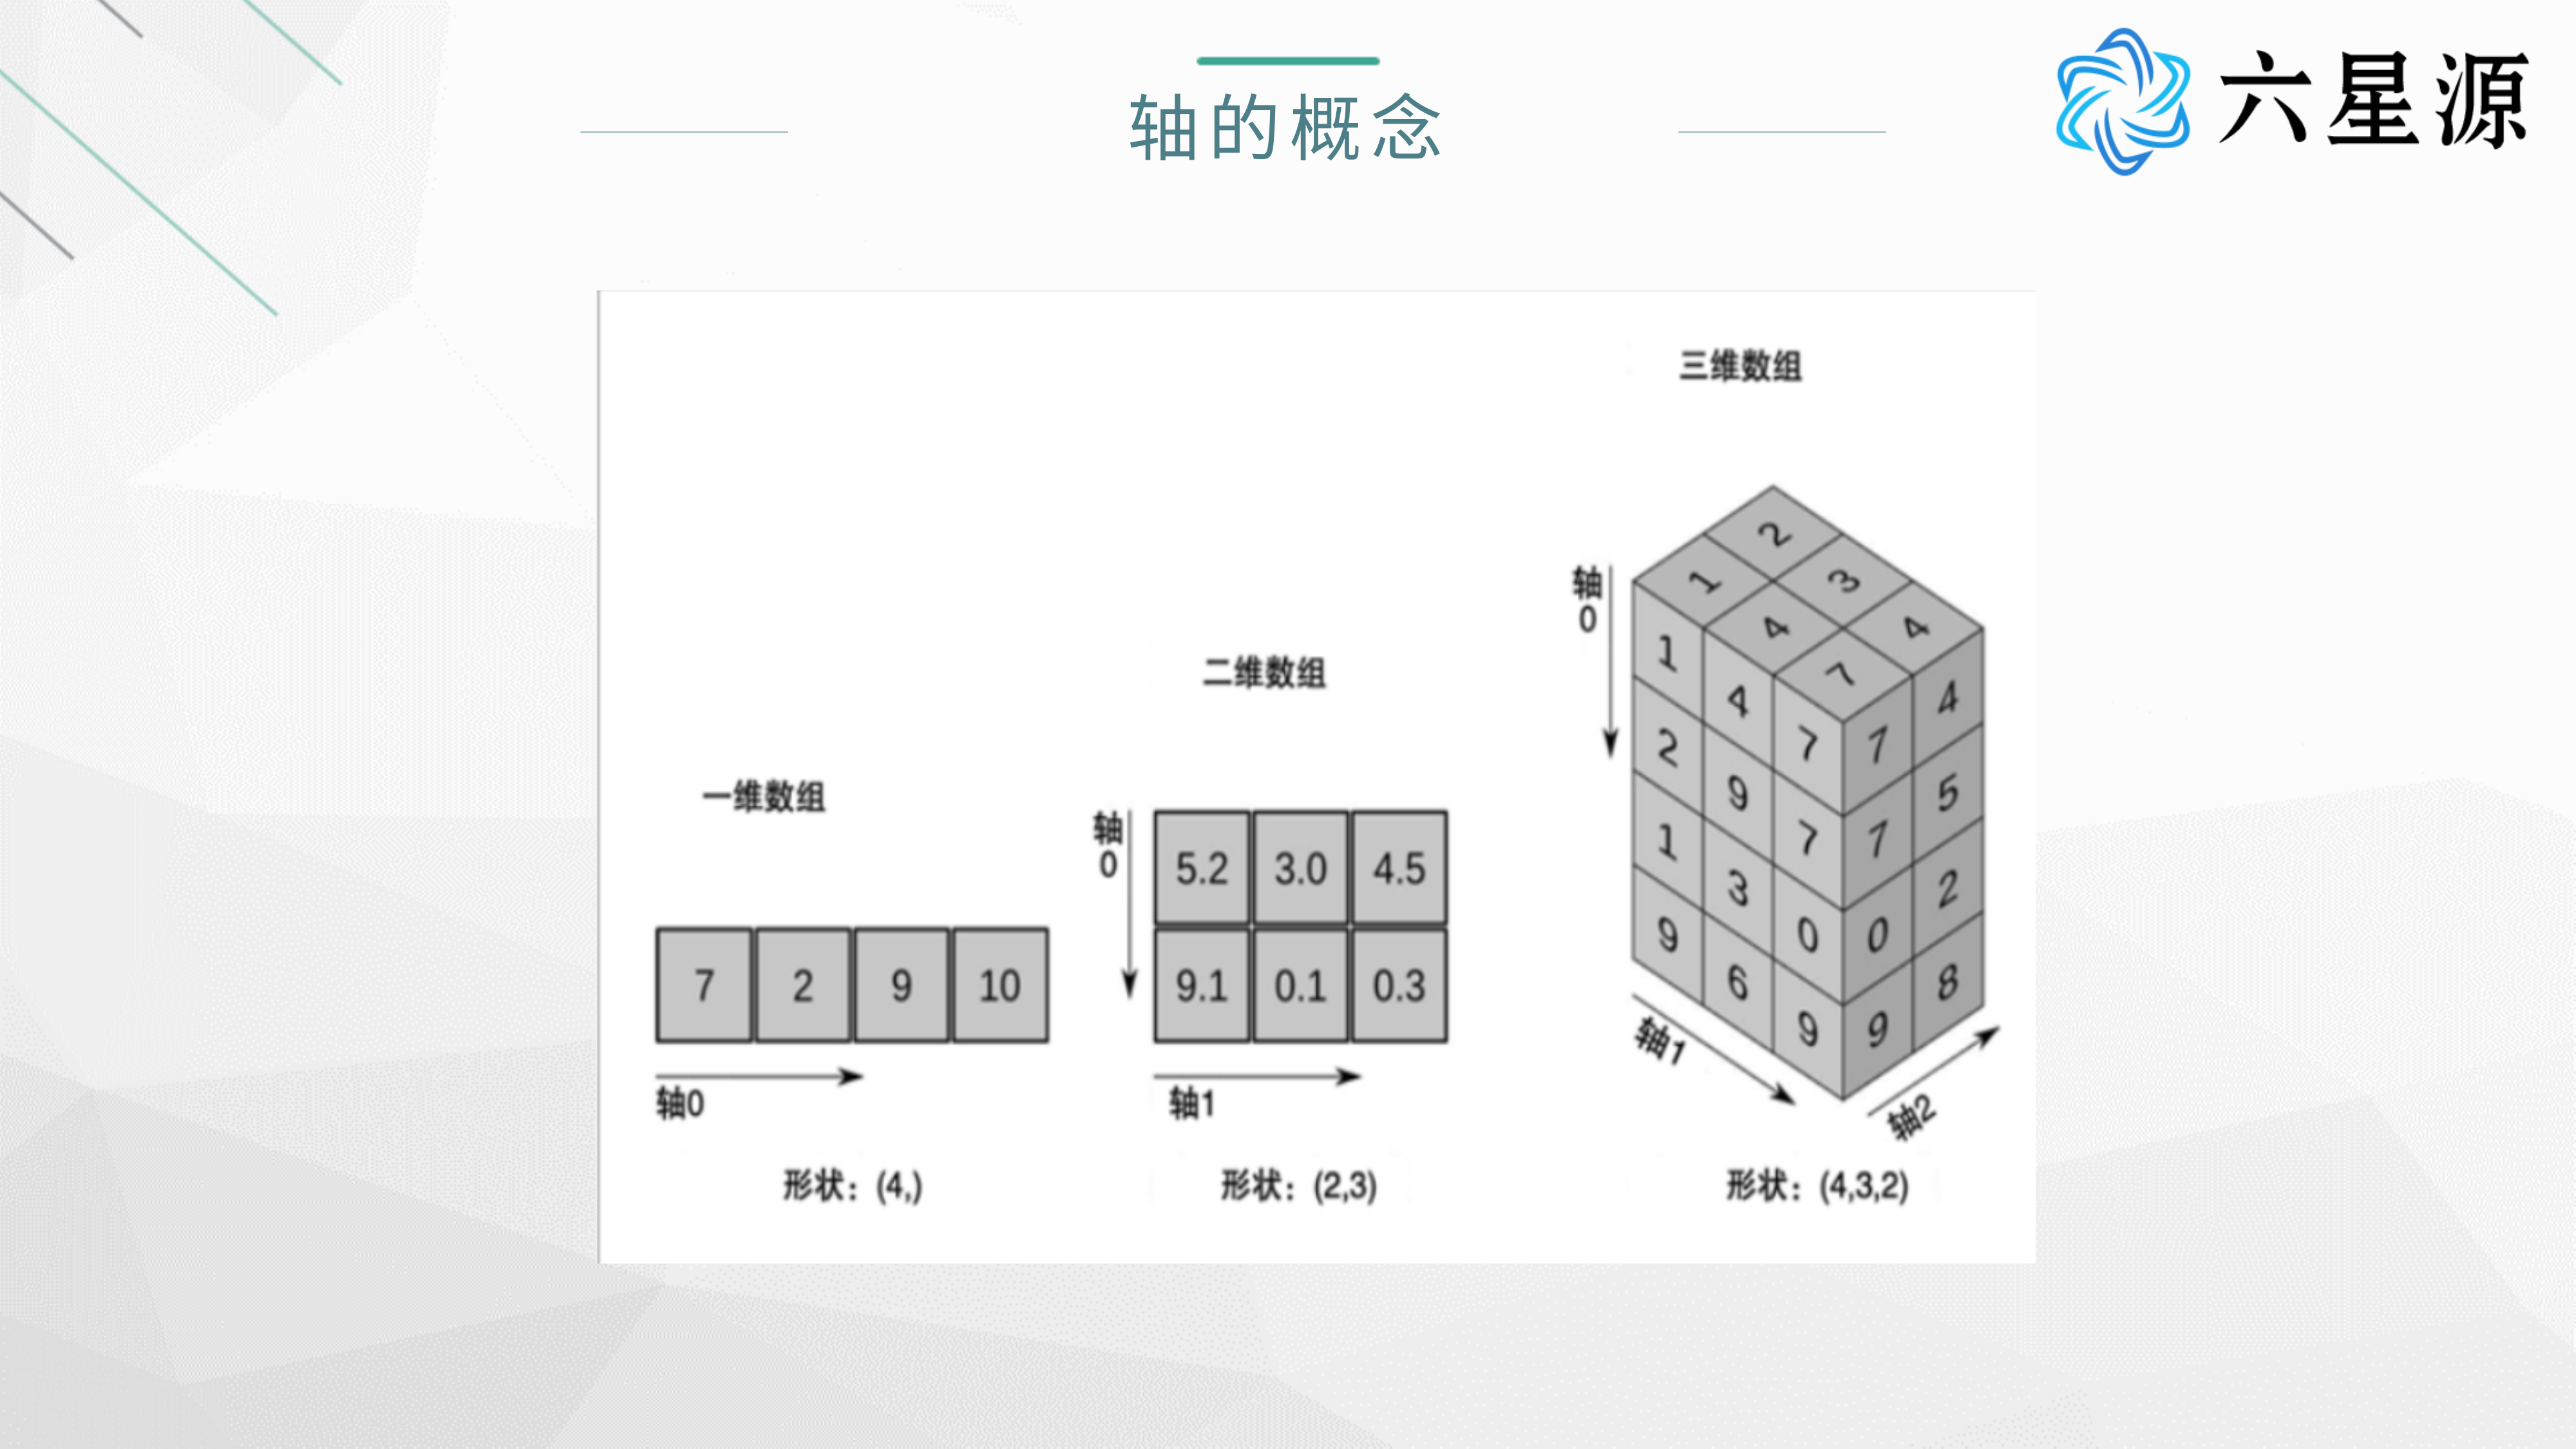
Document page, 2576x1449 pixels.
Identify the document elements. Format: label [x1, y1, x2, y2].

text_box [580, 77, 1887, 176]
picture [0, 0, 2576, 1449]
